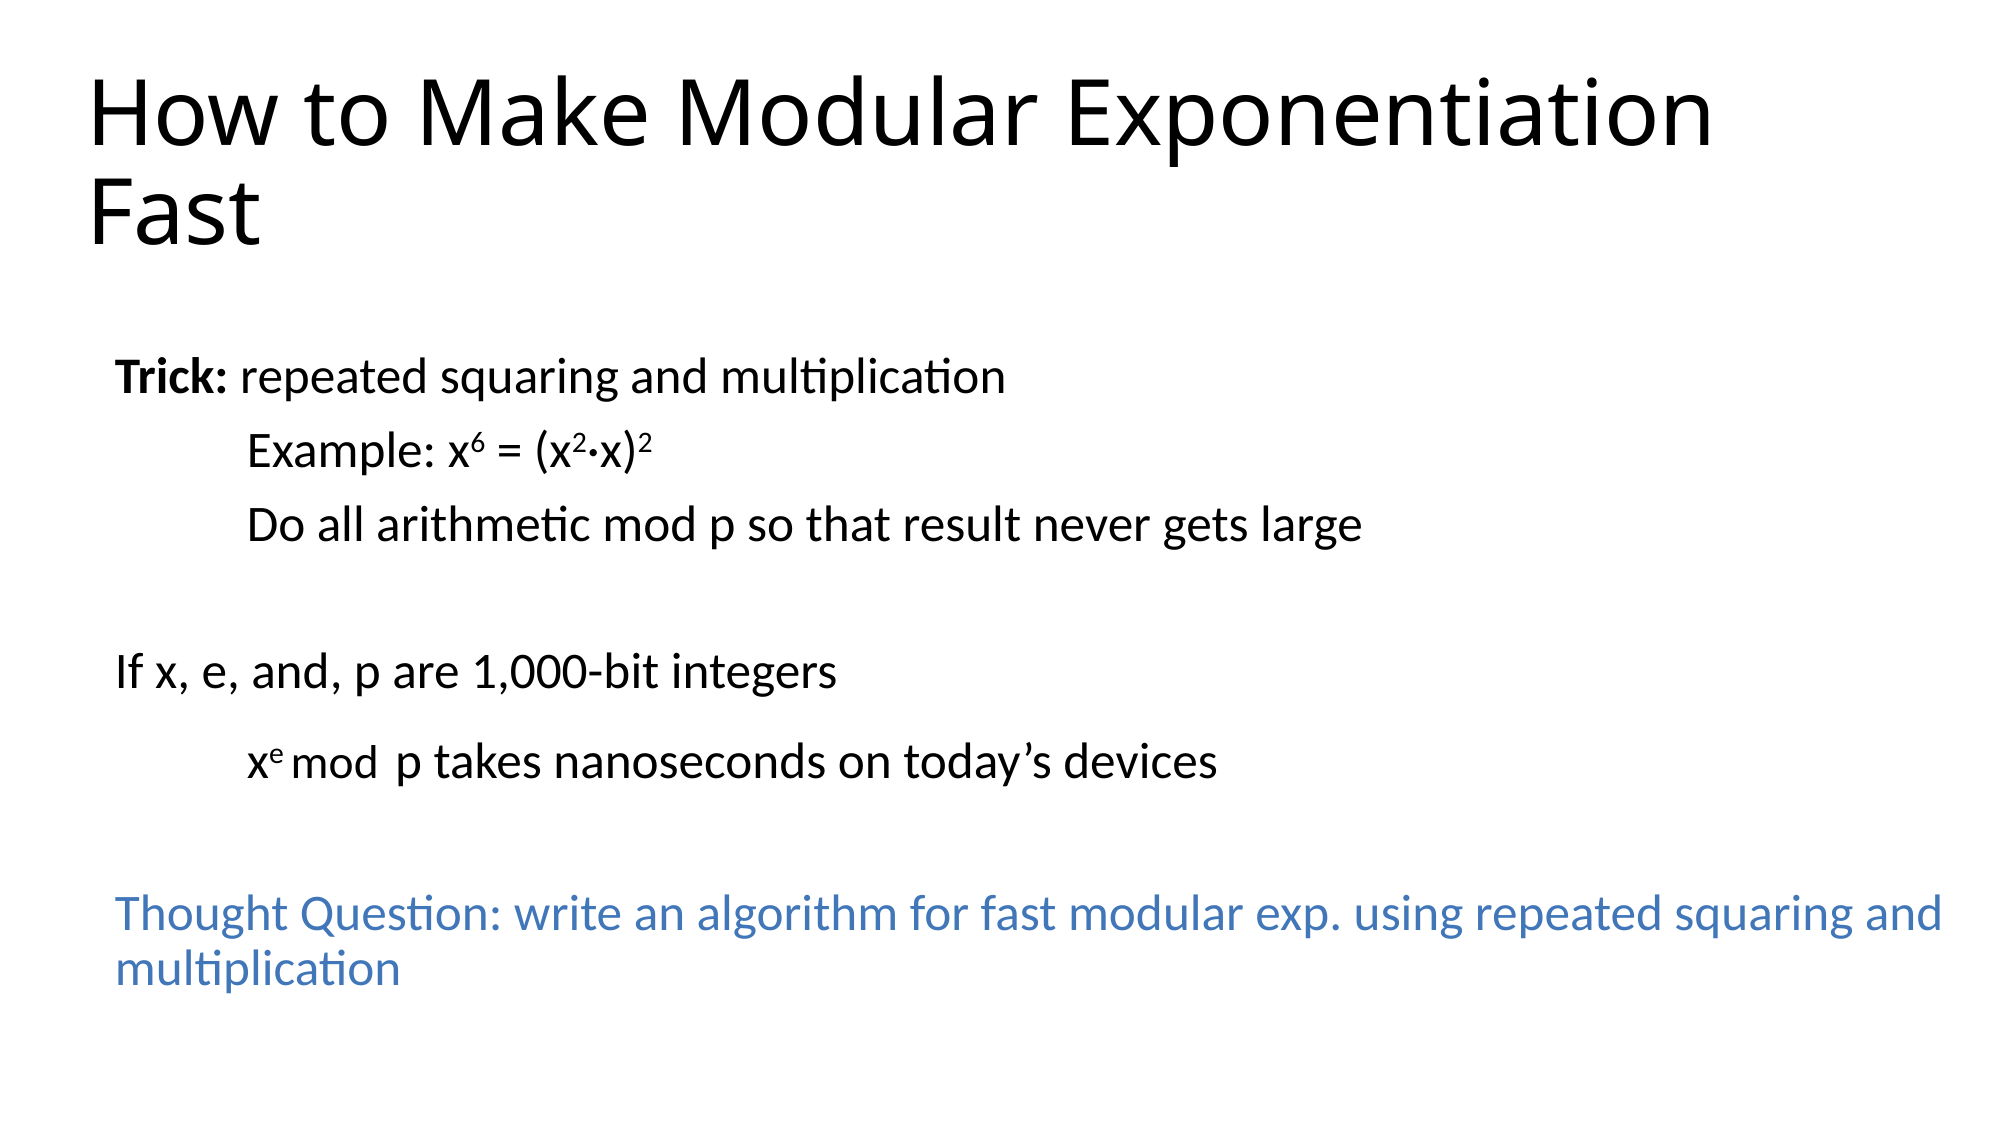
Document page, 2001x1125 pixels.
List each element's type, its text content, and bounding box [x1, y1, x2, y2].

title How to Make Modular Exponentiation Fast [71, 56, 1797, 274]
list Trick: repeated squaring and multiplication Example: x6 = (x2·x)2 Do all arithmetic mod p so that result never gets large If x, e, and, p are 1,000-bit integers xe mod p takes nanoseconds on today’s devices Thought Question: write an algorithm for fast modular exp. using repeated squaring and multiplication [99, 262, 1963, 1005]
